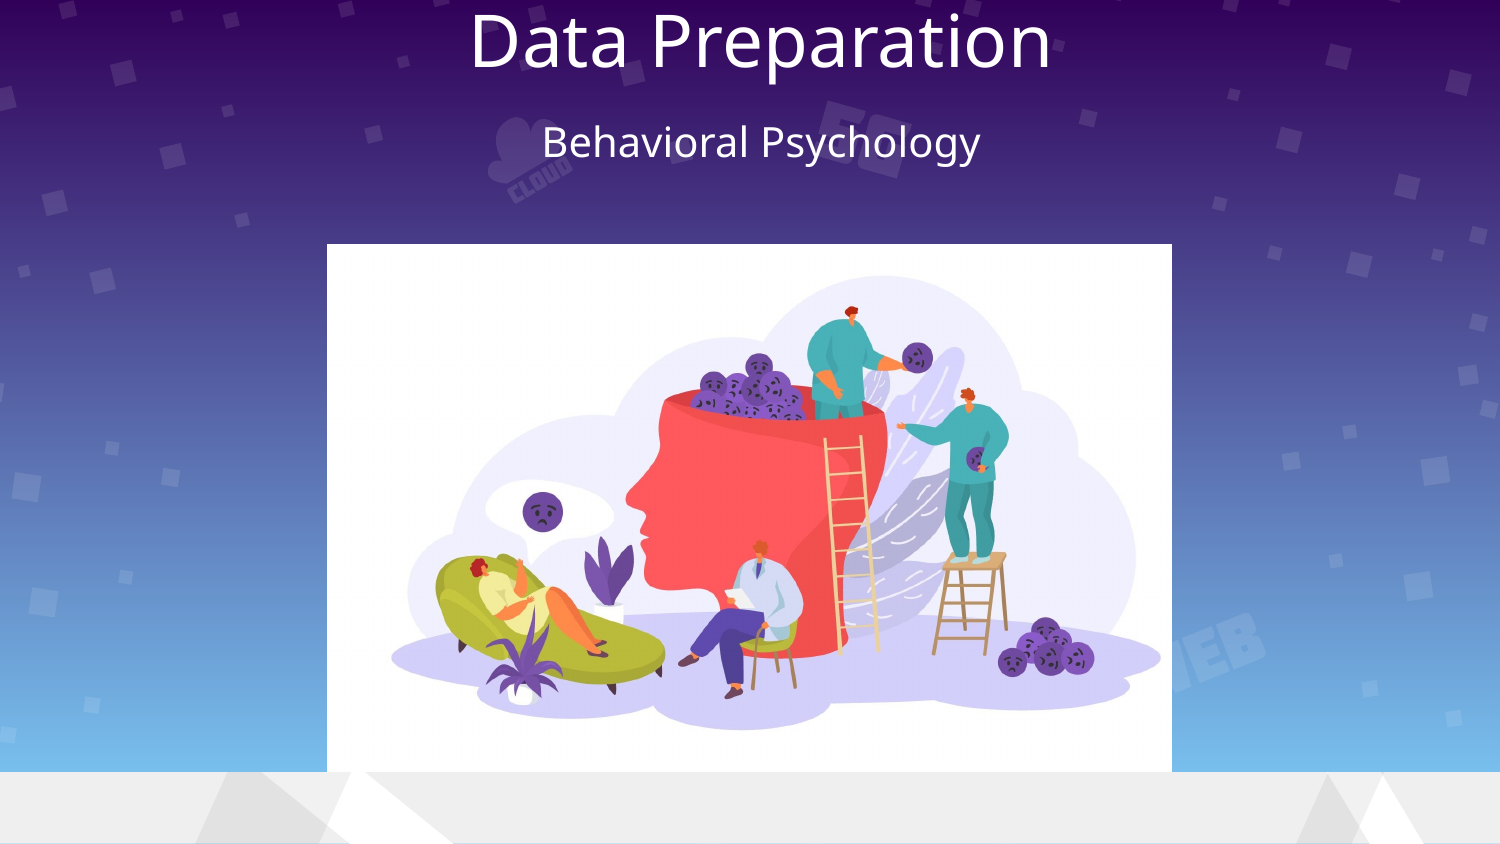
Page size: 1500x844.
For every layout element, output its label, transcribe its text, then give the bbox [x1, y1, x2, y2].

picture [327, 243, 1172, 773]
text_box Behavioral Psychology [129, 67, 1393, 214]
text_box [0, 771, 1500, 844]
text_box Data Preparation [129, 0, 1393, 67]
